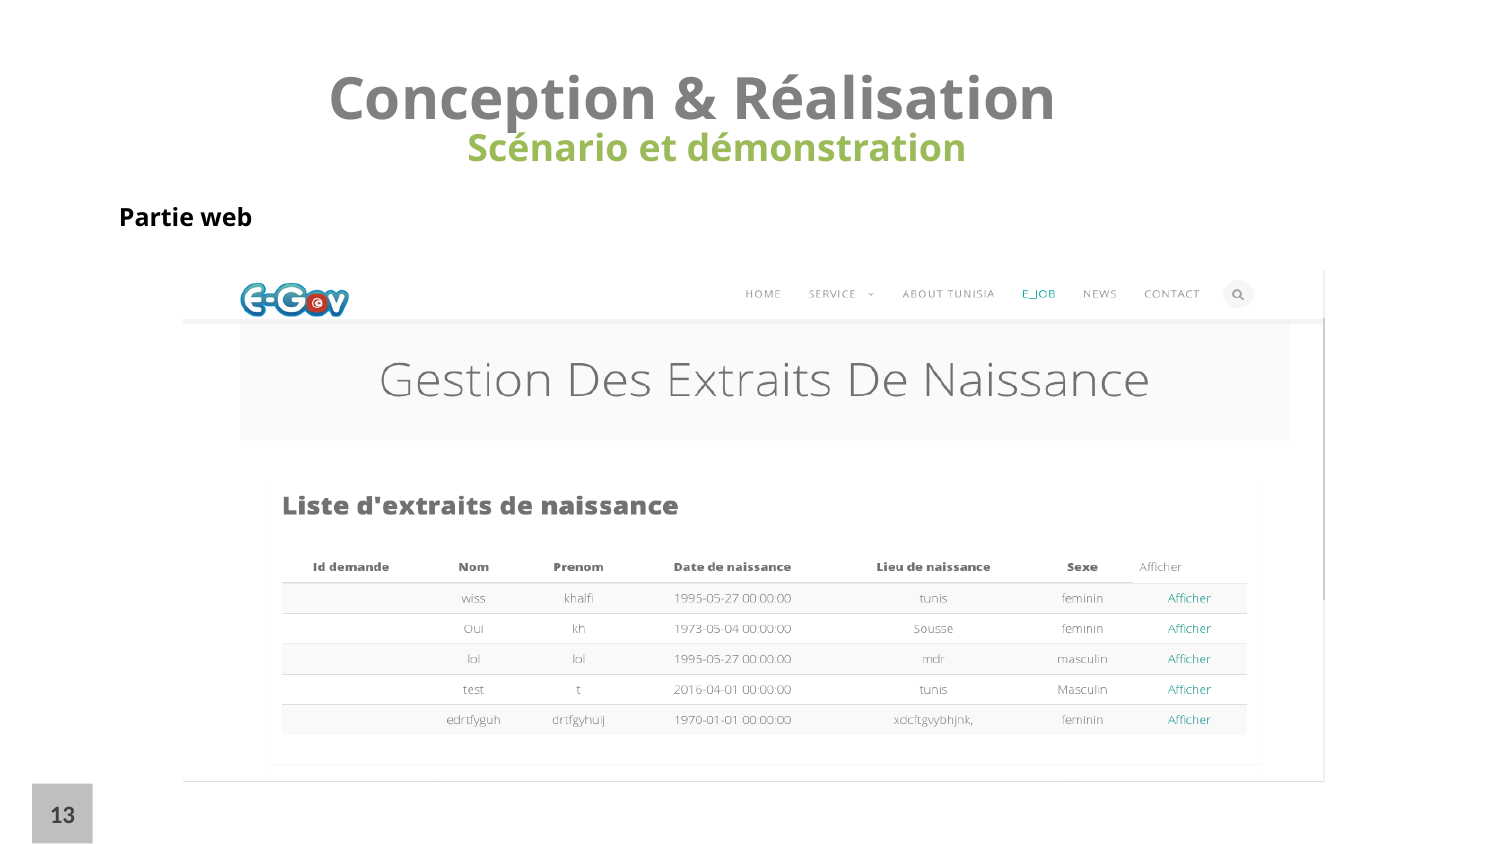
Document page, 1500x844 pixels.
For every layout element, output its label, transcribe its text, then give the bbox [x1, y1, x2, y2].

picture [182, 270, 1325, 782]
list Partie web [16, 200, 349, 234]
title Conception & Réalisation [230, 67, 1156, 126]
text_box Scénario et démonstration [379, 129, 1055, 163]
